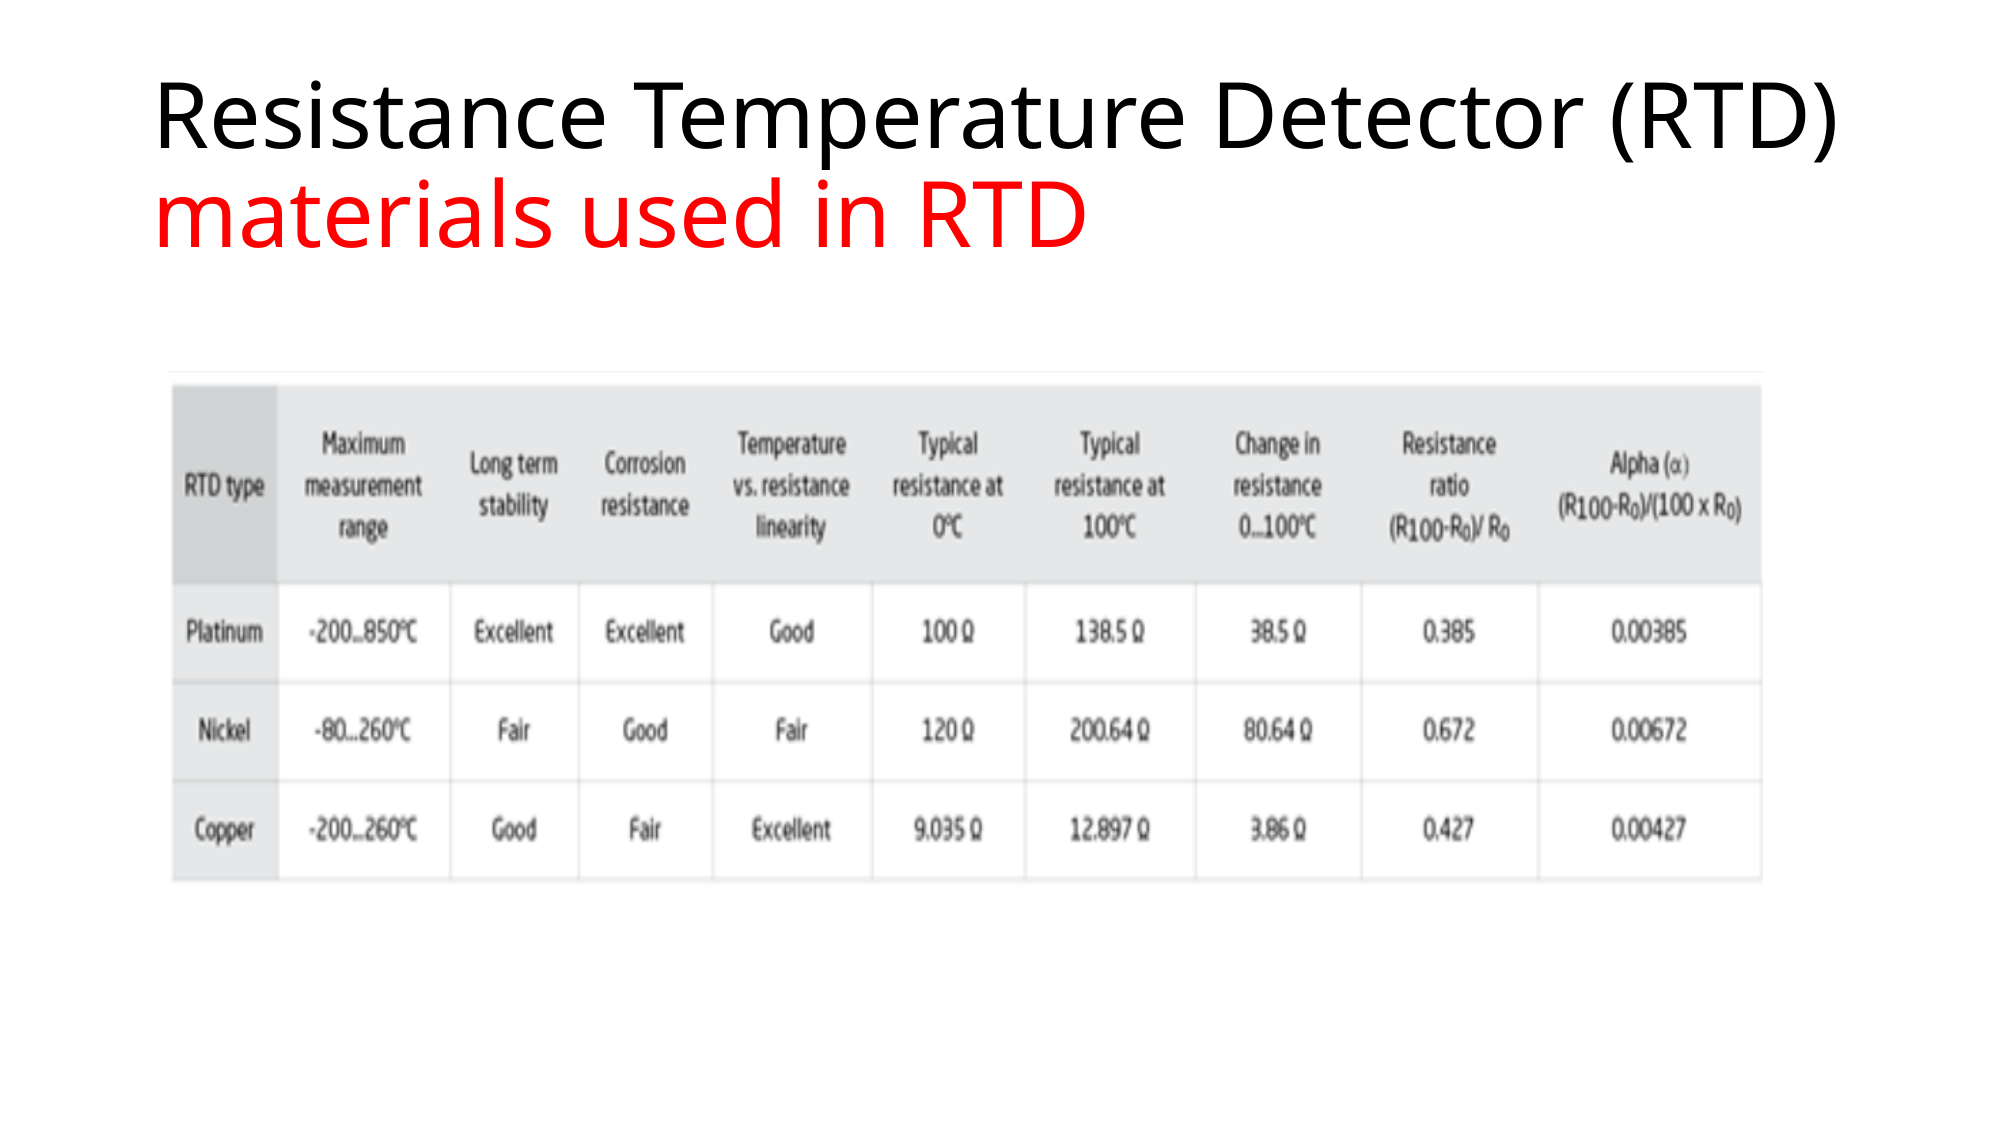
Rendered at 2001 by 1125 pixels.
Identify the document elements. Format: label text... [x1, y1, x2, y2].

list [167, 371, 1763, 887]
title Resistance Temperature Detector (RTD) materials used in RTD [137, 59, 1863, 278]
